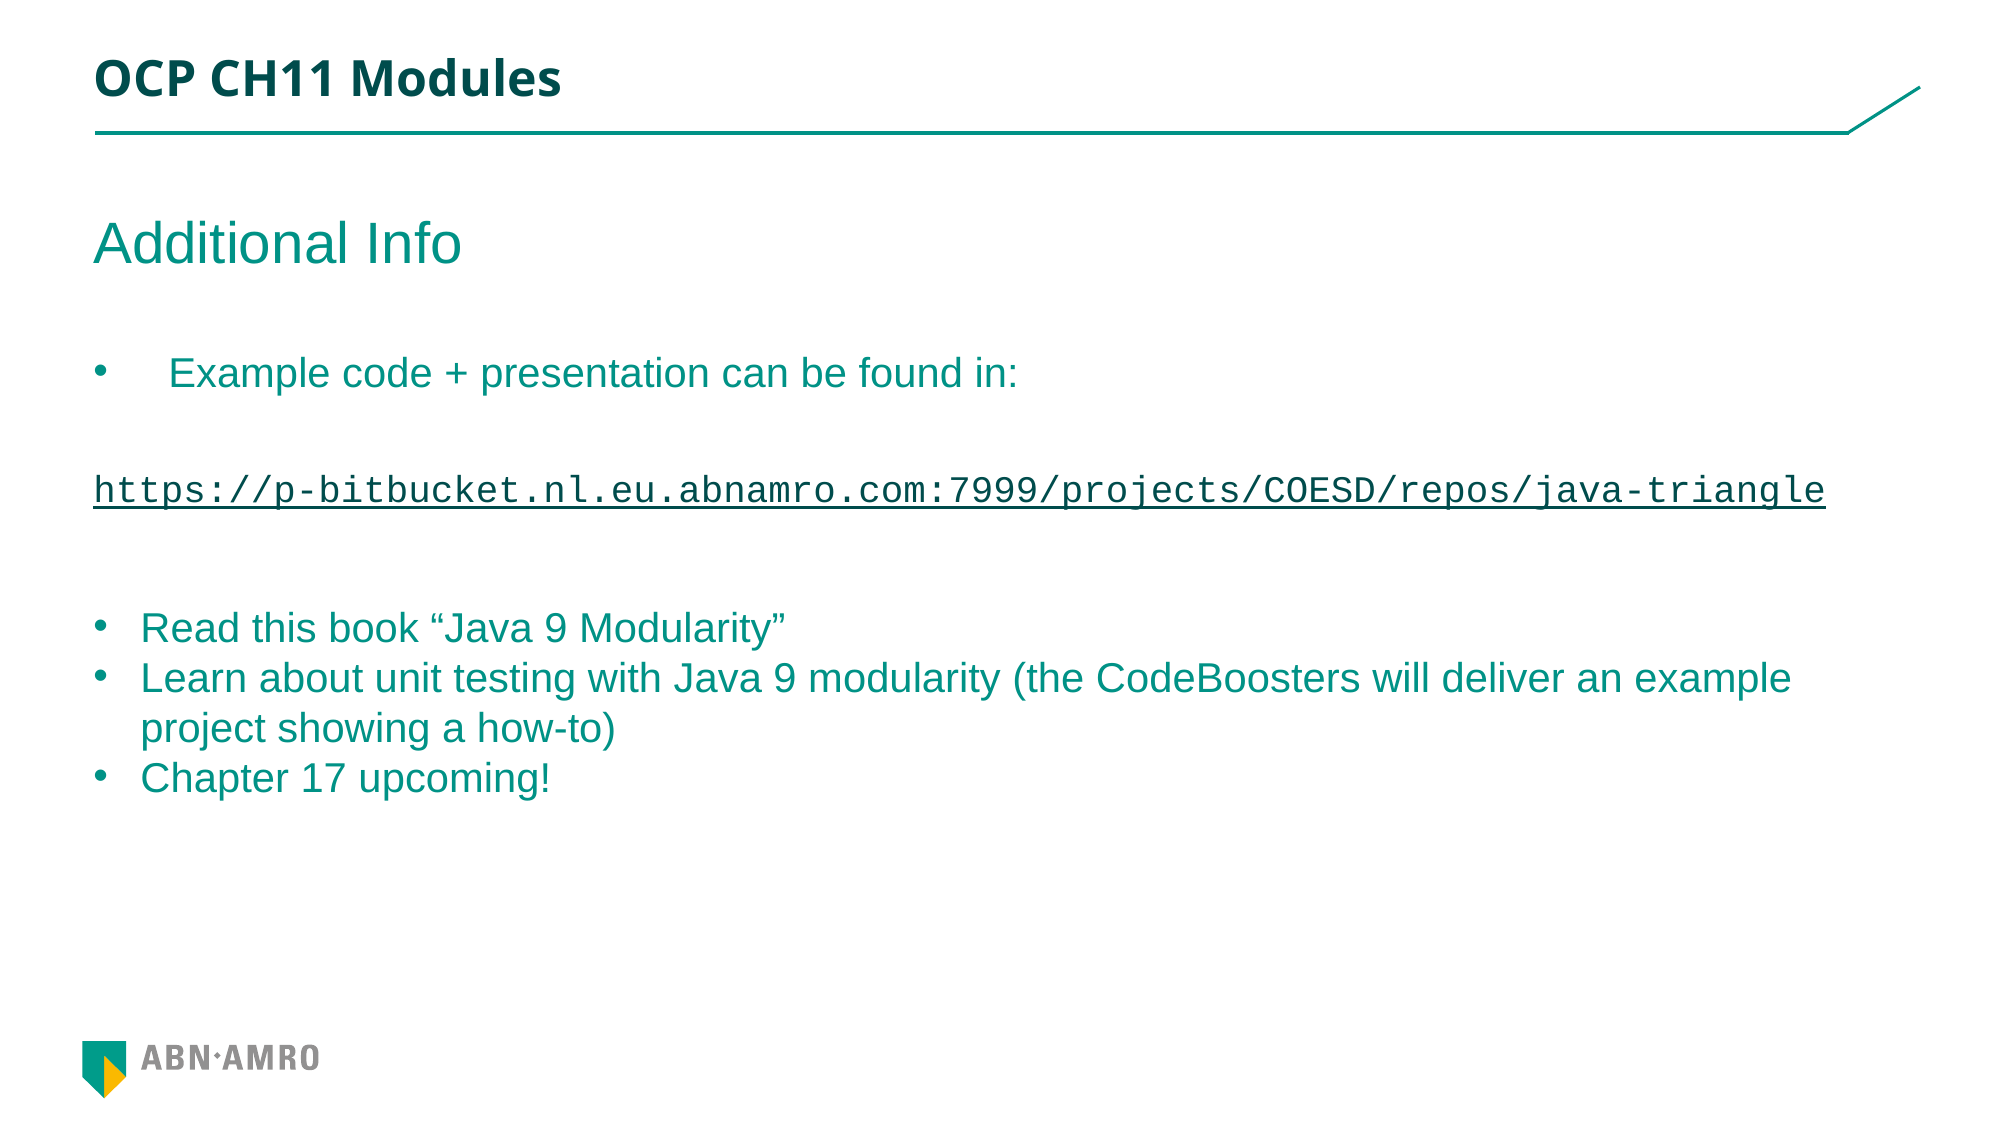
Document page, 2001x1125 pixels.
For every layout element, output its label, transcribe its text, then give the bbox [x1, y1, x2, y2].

text_box Additional Info Example code + presentation can be found in: https://p-bitbucket.nl.eu.abnamro.com:7999/projects/COESD/repos/java-triangle Read this book “Java 9 Modularity” Learn about unit testing with Java 9 modularity (the CodeBoosters will deliver an example project showing a how-to) Chapter 17 upcoming! [78, 198, 1848, 808]
title OCP CH11 Modules [78, 30, 2000, 114]
